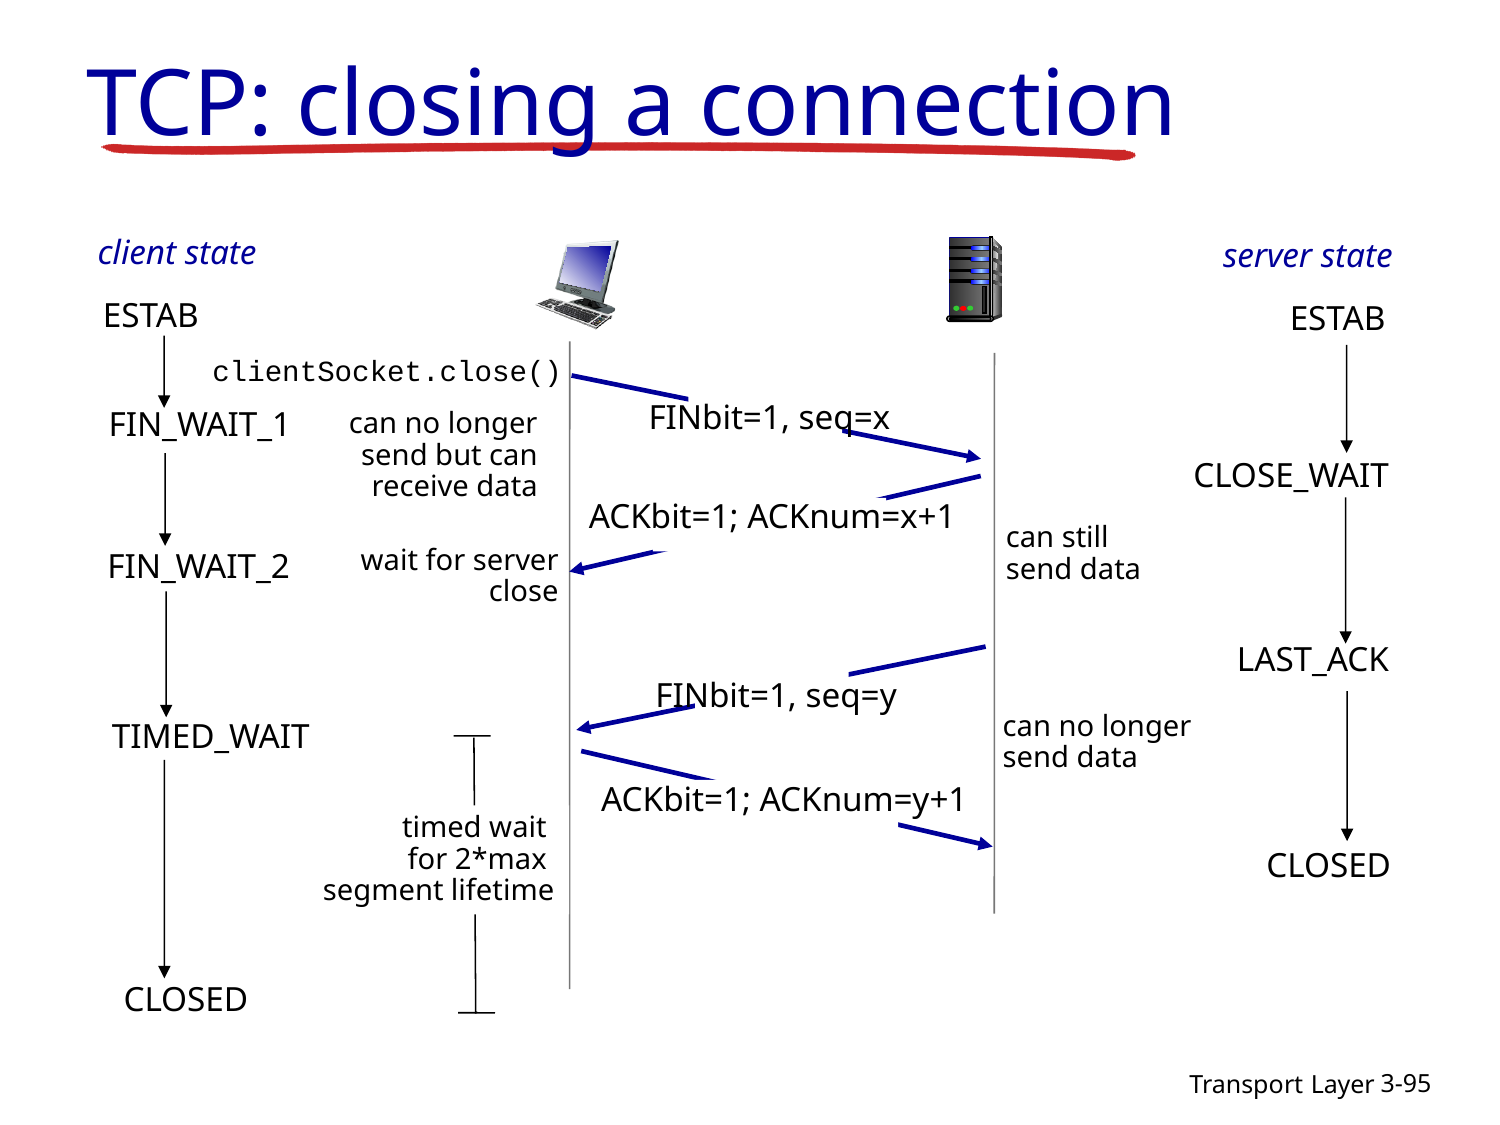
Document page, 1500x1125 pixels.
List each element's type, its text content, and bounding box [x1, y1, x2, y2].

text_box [581, 750, 993, 847]
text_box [90, 335, 310, 451]
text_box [110, 735, 561, 1027]
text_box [95, 591, 326, 763]
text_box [946, 236, 1003, 322]
text_box client state [82, 224, 272, 319]
text_box server state [1208, 227, 1408, 322]
title TCP: closing a connection [71, 39, 1347, 159]
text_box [342, 513, 988, 617]
slide_number 3-95 [1365, 1060, 1477, 1106]
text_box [514, 236, 621, 336]
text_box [1176, 344, 1406, 497]
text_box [1253, 690, 1405, 893]
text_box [197, 344, 982, 512]
text_box ESTAB [1275, 290, 1401, 343]
text_box ESTAB [88, 287, 214, 337]
footer Transport Layer [914, 1057, 1390, 1105]
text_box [993, 497, 1405, 783]
picture [97, 137, 1148, 167]
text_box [987, 475, 1153, 500]
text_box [89, 459, 309, 594]
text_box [575, 634, 986, 731]
